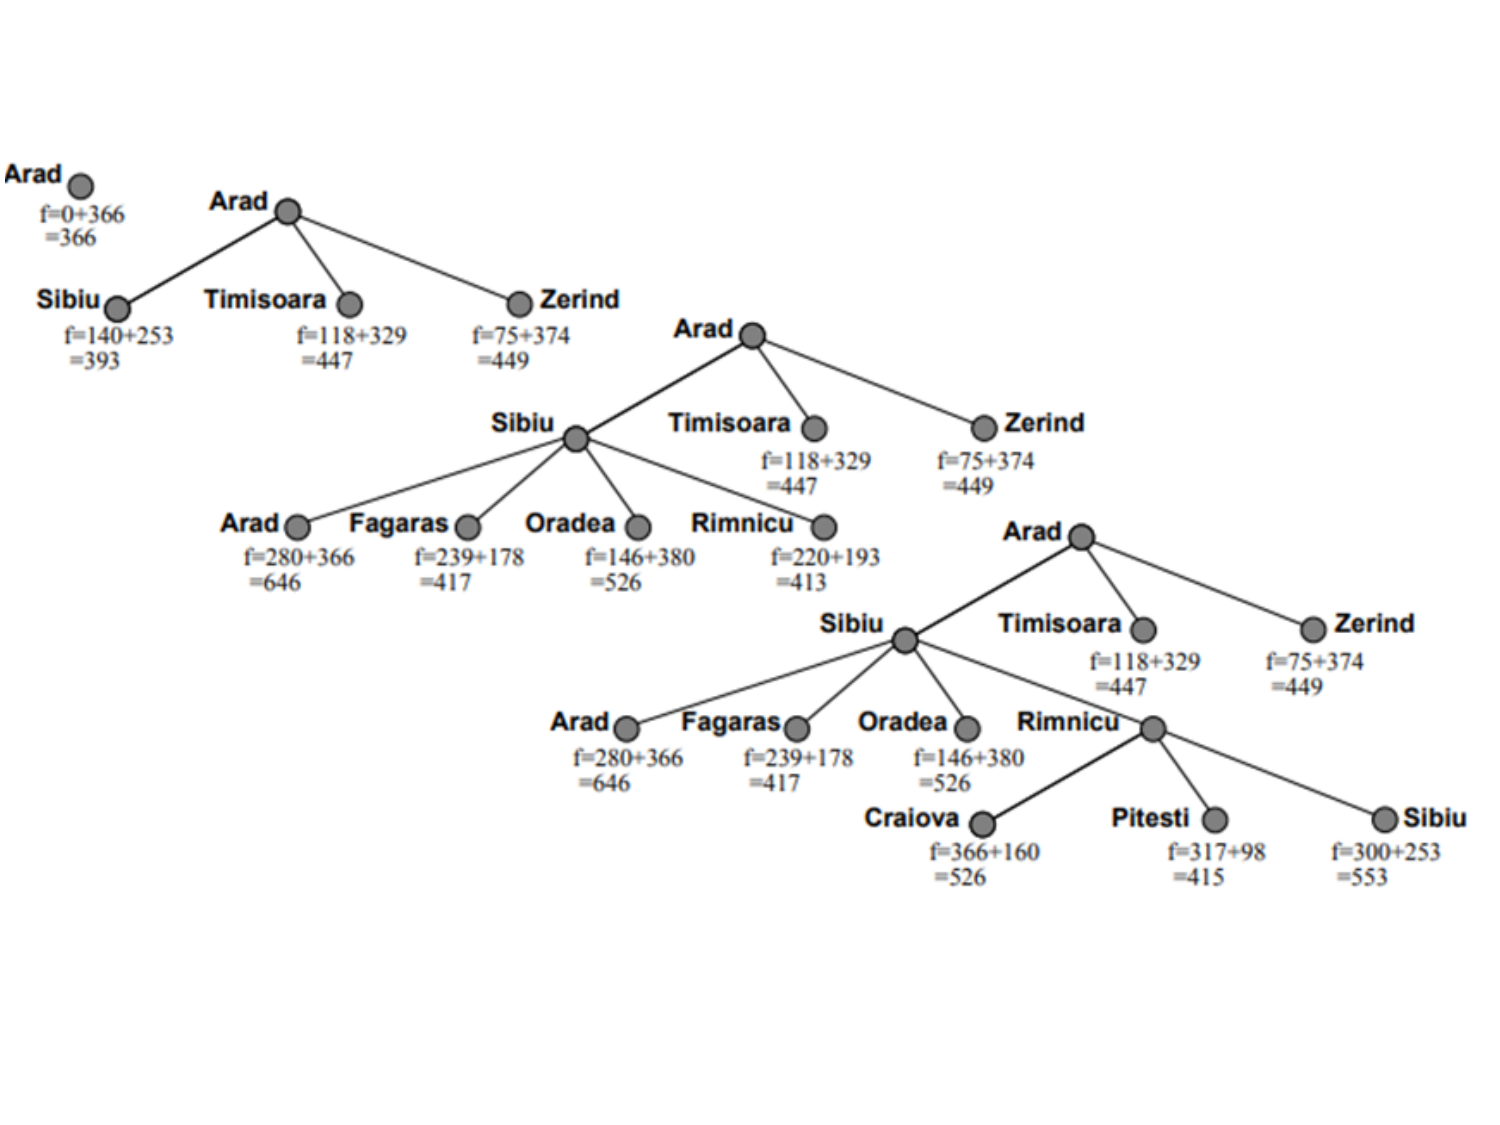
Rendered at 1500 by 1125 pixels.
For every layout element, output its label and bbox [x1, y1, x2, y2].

picture [5, 149, 1477, 901]
